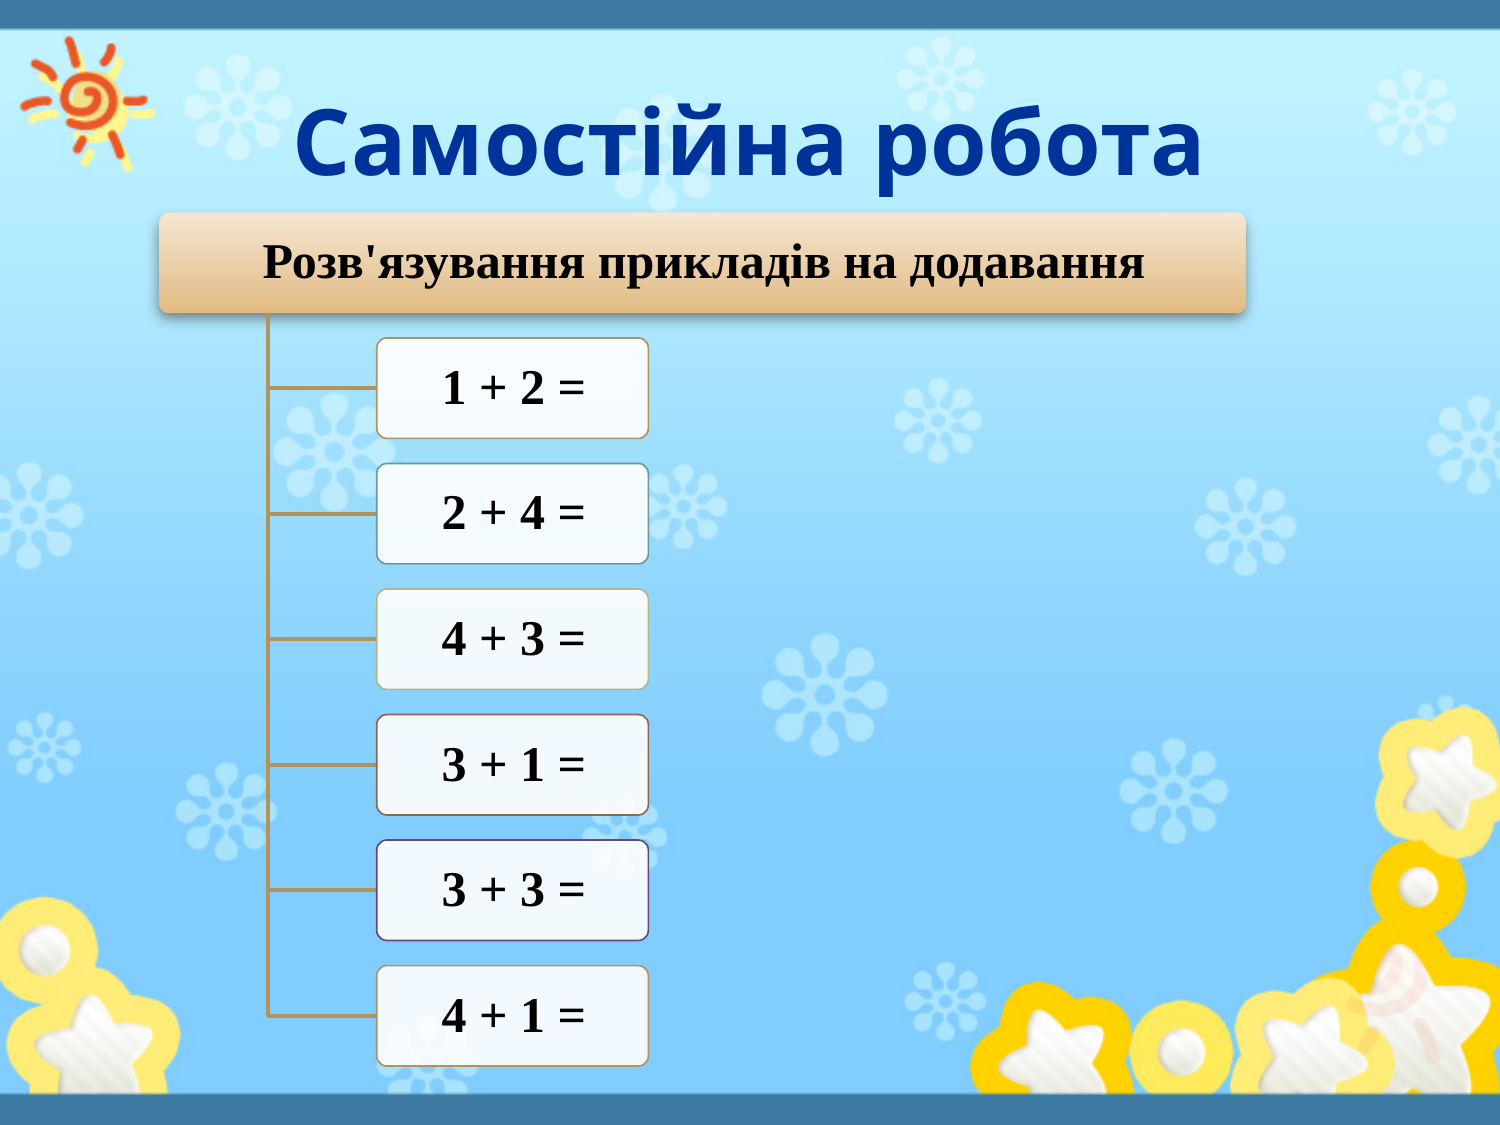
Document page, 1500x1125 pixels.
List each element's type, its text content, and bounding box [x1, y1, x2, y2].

title Самостійна робота [75, 45, 1425, 233]
picture [0, 0, 1500, 1125]
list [159, 207, 1247, 1071]
